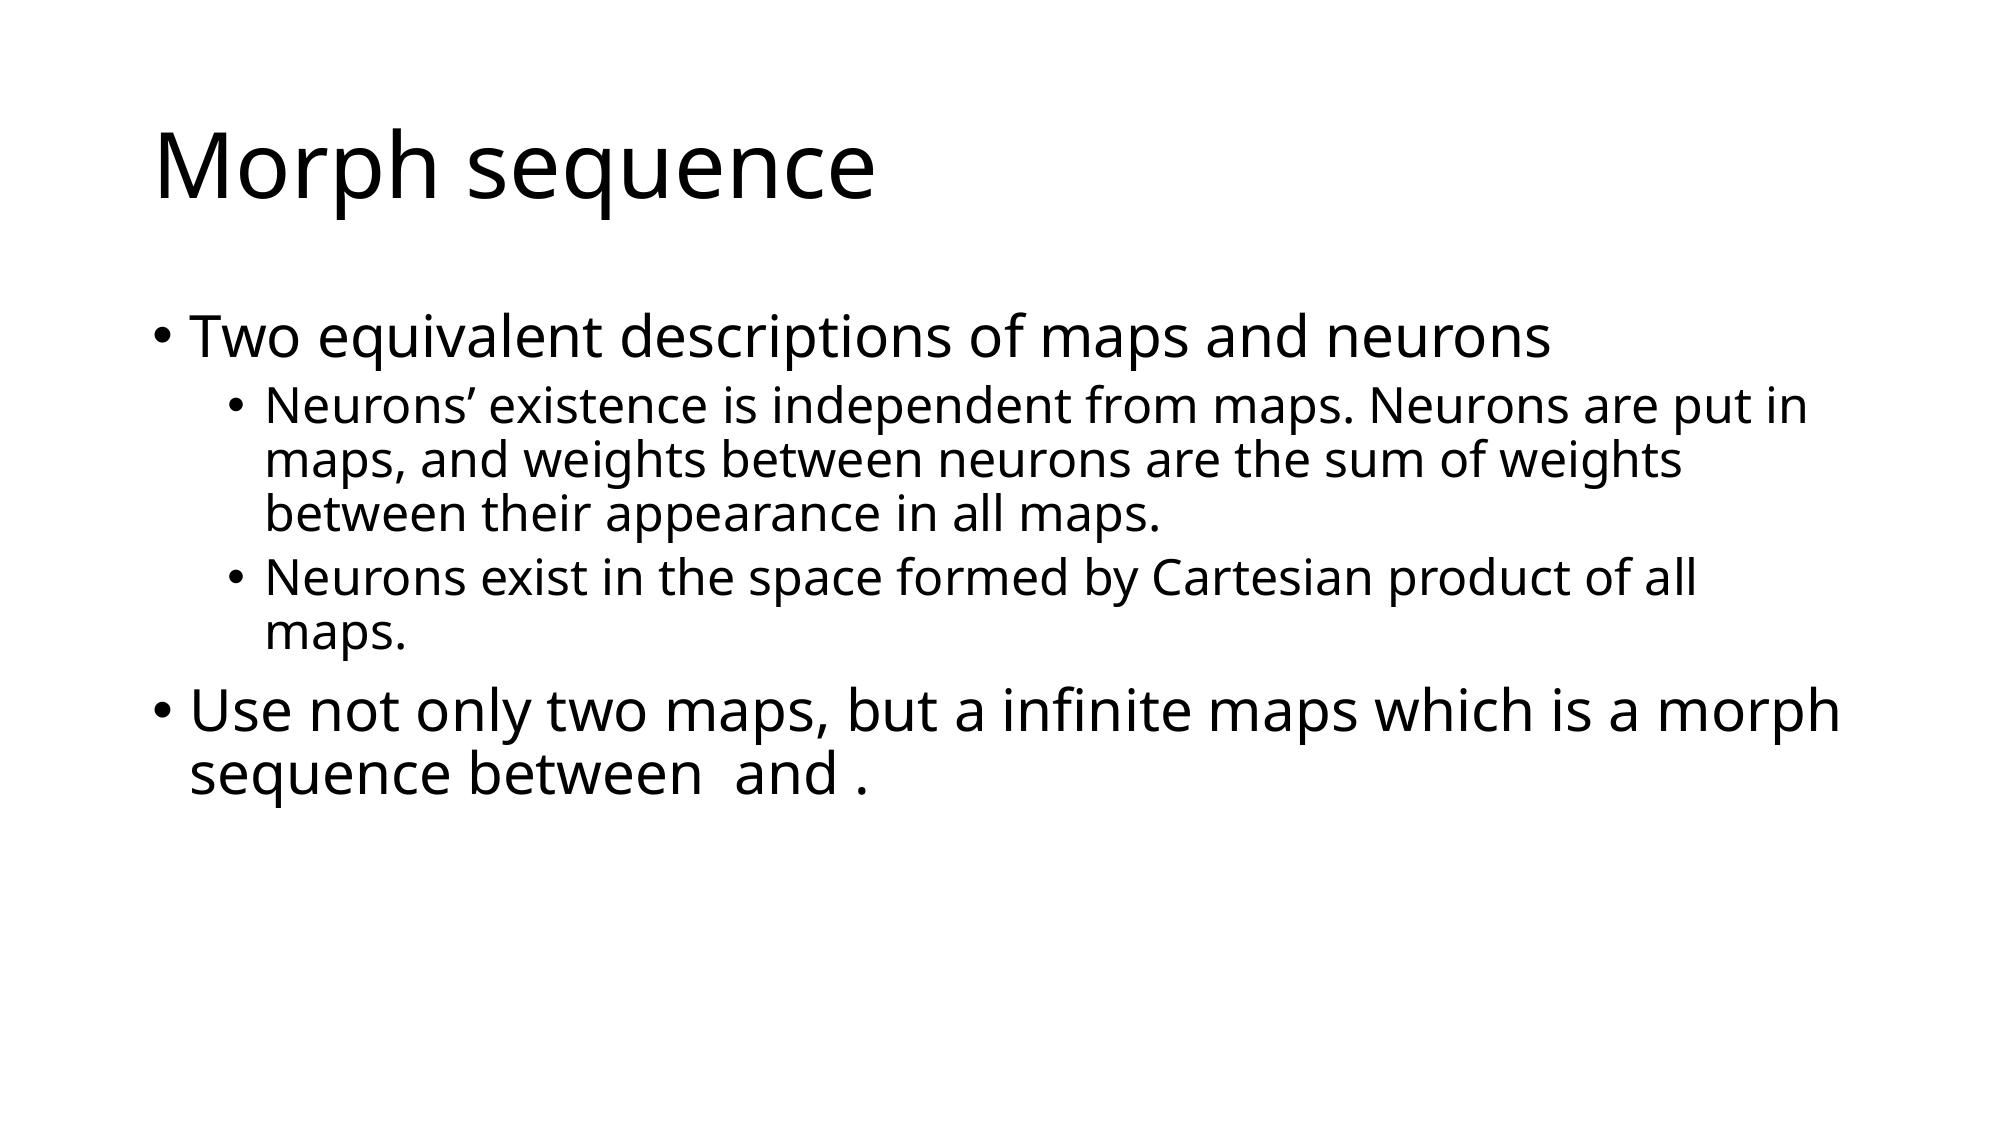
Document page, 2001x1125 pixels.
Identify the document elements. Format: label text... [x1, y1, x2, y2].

title Morph sequence [137, 59, 1863, 278]
